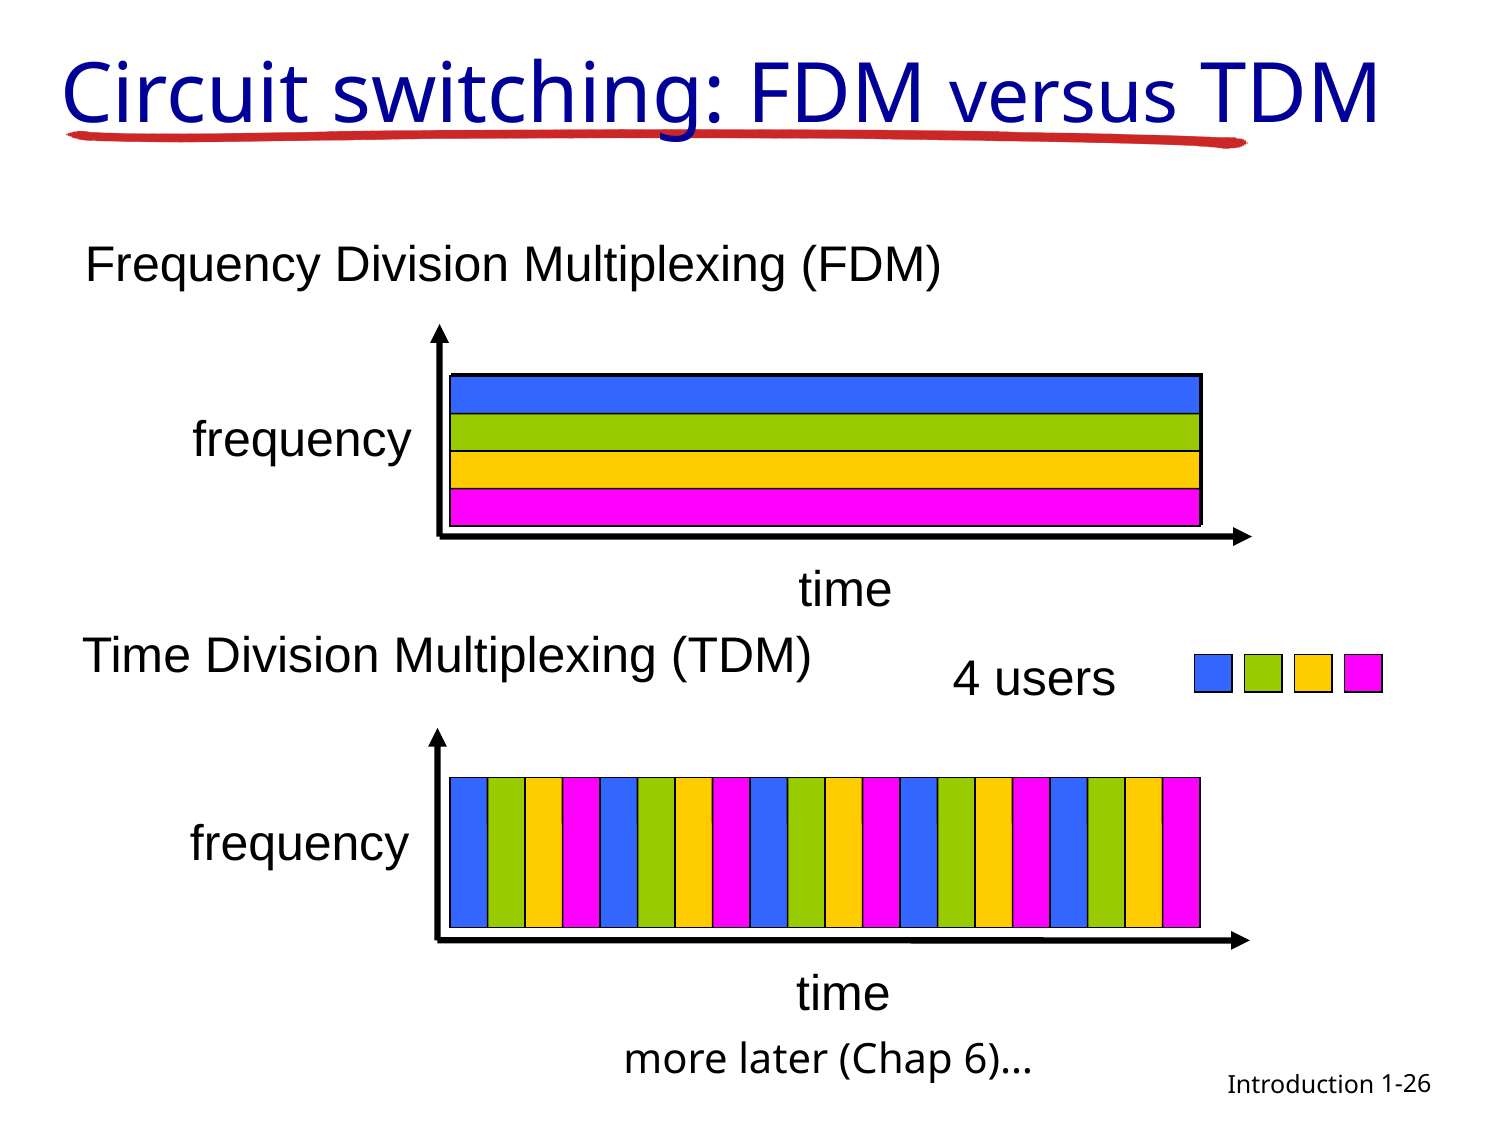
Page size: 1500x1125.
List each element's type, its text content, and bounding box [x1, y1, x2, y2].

footer Introduction [914, 1060, 1391, 1109]
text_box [449, 413, 1201, 489]
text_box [1163, 777, 1201, 928]
title Circuit switching: FDM versus TDM [45, 11, 1434, 168]
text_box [487, 777, 1163, 928]
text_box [449, 777, 483, 928]
text_box more later (Chap 6)… [608, 1035, 1049, 1090]
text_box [64, 223, 1253, 613]
slide_number 1-26 [1365, 1059, 1477, 1106]
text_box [937, 556, 1383, 714]
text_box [62, 614, 1251, 1028]
picture [60, 124, 1262, 154]
